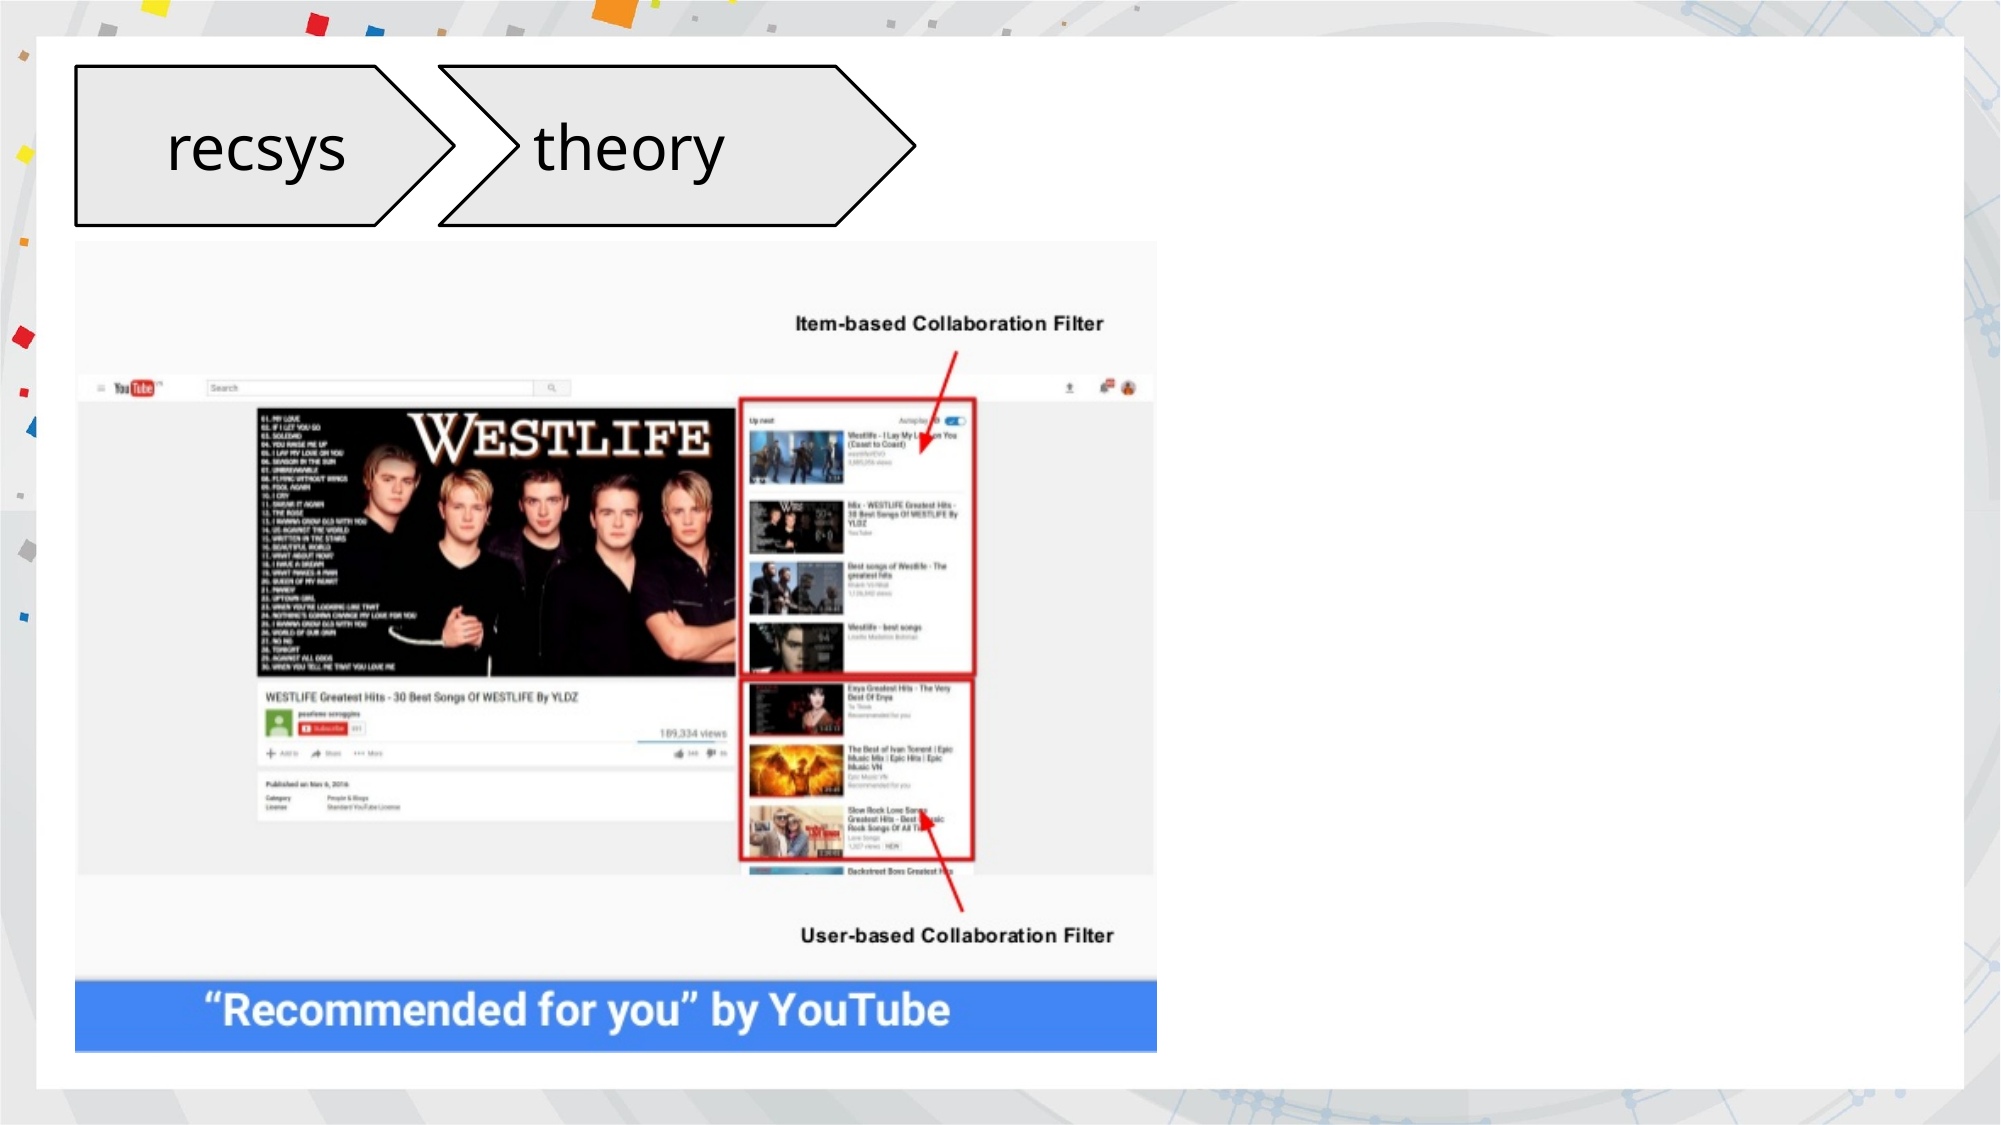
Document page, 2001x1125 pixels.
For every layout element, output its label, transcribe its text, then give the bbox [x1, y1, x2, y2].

text_box theory [439, 66, 916, 226]
text_box recsys [75, 66, 455, 226]
picture [0, 0, 2001, 1125]
